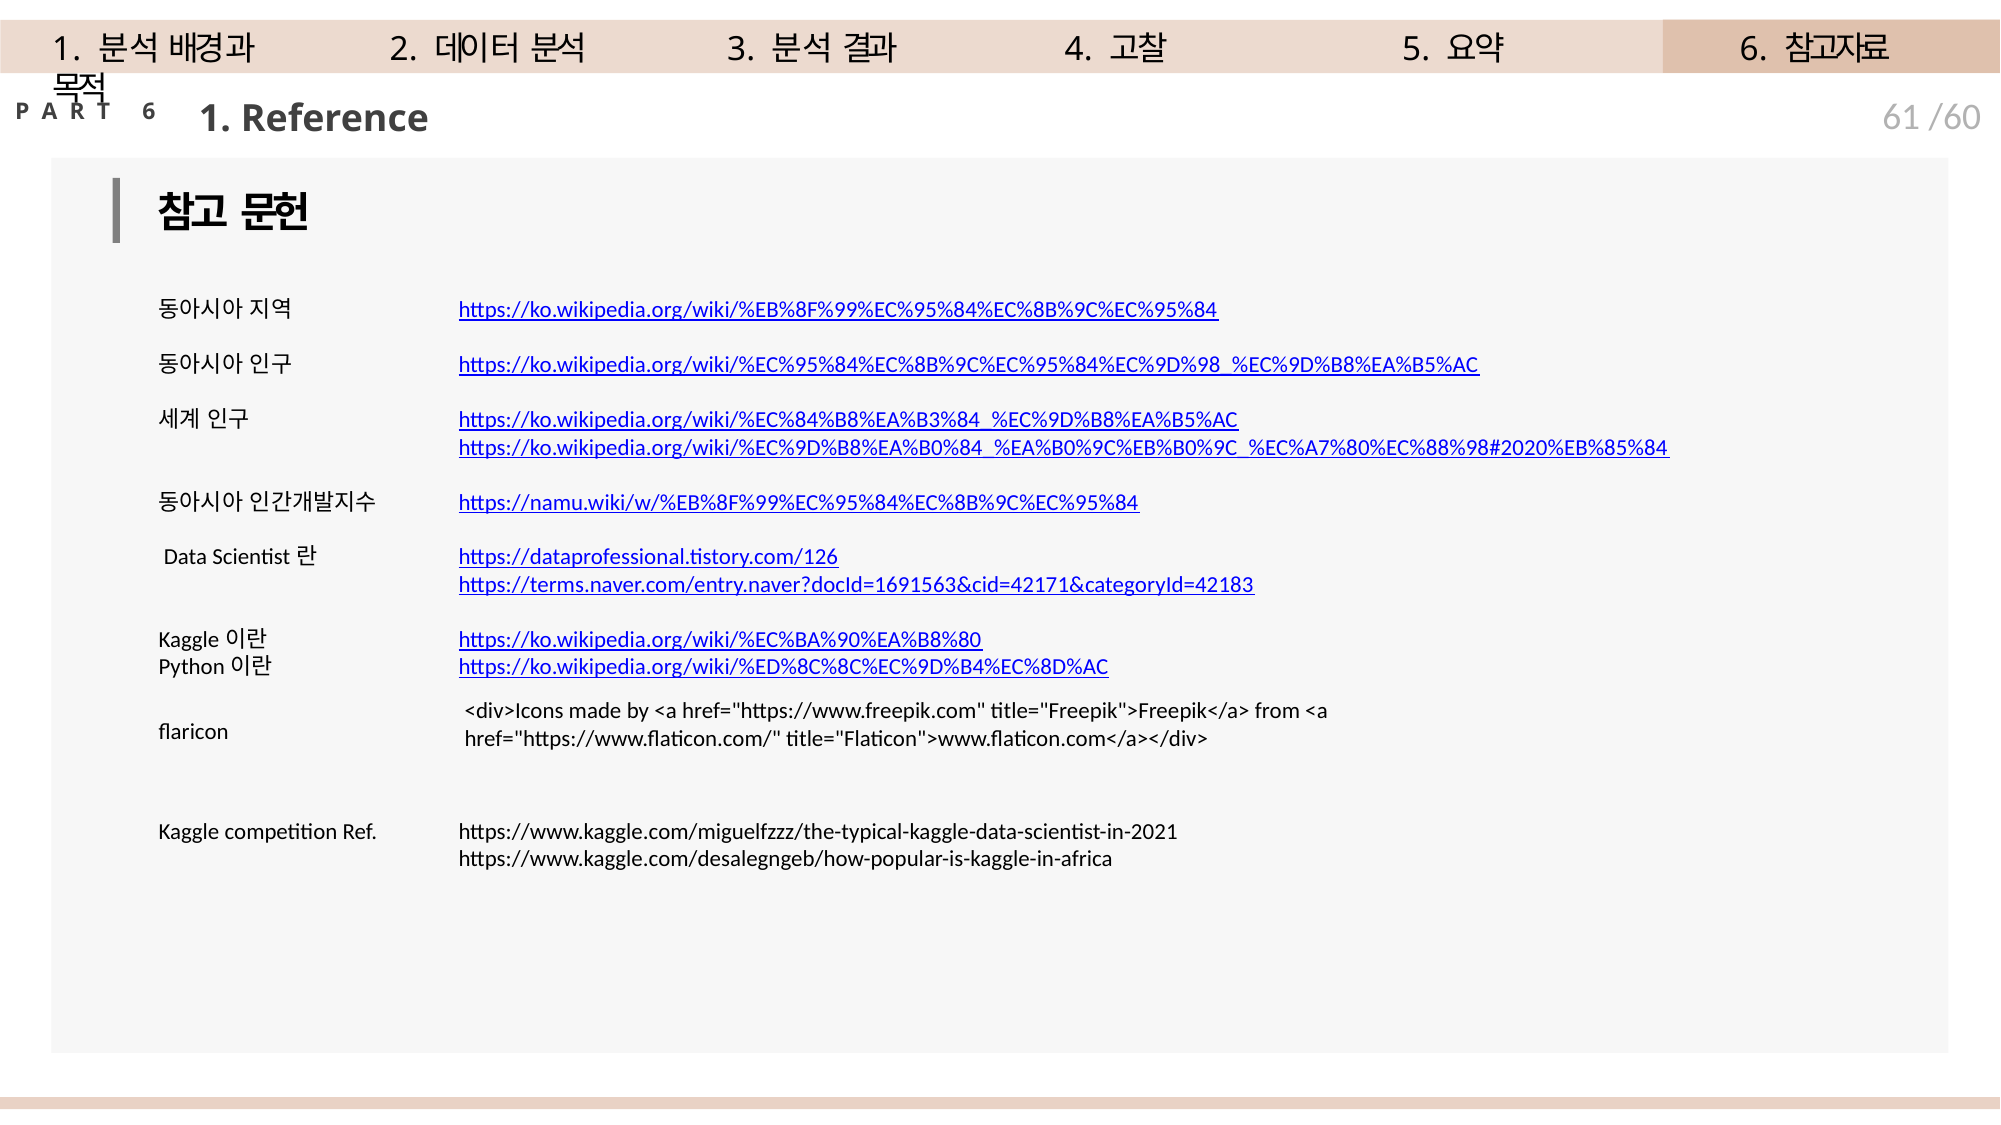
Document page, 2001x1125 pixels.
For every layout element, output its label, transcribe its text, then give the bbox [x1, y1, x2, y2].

text_box 6. 참고자료 [1737, 25, 1998, 68]
text_box 3. 분석 결과 [724, 25, 985, 68]
text_box 4. 고찰 [1062, 25, 1323, 68]
text_box [1662, 19, 2000, 73]
text_box [110, 176, 122, 245]
text_box 5. 요약 [1399, 25, 1660, 68]
slide_number 61 /60 [1850, 92, 1982, 138]
text_box 2. 데이터 분석 [387, 25, 648, 68]
text_box 1. Reference [196, 91, 1803, 139]
text_box flaricon [143, 709, 296, 752]
text_box [51, 157, 1949, 1053]
text_box 1. 분석 배경과 목적 [49, 25, 310, 107]
text_box 참고 문헌 [155, 183, 350, 236]
text_box <div>Icons made by <a href="https://www.freepik.com" title="Freepik">Freepik</a> from <a href="https://www.flaticon.com/" title="Flaticon">www.flaticon.com</a></div> [449, 688, 1452, 759]
text_box P A R T 6 [12, 94, 157, 124]
text_box 동아시아 지역 https://ko.wikipedia.org/wiki/%EB%8F%99%EC%95%84%EC%8B%9C%EC%95%84 동아시아 인구 https://ko.wikipedia.org/wiki/%EC%95%84%EC%8B%9C%EC%95%84%EC%9D%98_%EC%9D%B8%EA%B5%AC 세계 인구 https://ko.wikipedia.org/wiki/%EC%84%B8%EA%B3%84_%EC%9D%B8%EA%B5%AC https://ko.wikipedia.org/wiki/%EC%9D%B8%EA%B0%84_%EA%B0%9C%EB%B0%9C_%EC%A7%80%EC%88%98#2020%EB%85%84 동아시아 인간개발지수 https://namu.wiki/w/%EB%8F%99%EC%95%84%EC%8B%9C%EC%95%84 Data Scientist란 https://dataprofessional.tistory.com/126 https://terms.naver.com/entry.naver?docId=1691563&cid=42171&categoryId=42183 Kaggle이란 https://ko.wikipedia.org/wiki/%EC%BA%90%EA%B8%80 Python이란 https://ko.wikipedia.org/wiki/%ED%8C%8C%EC%9D%B4%EC%8D%AC Kaggle competition Ref. https://www.kaggle.com/miguelfzzz/the-typical-kaggle-data-scientist-in-2021 https://www.kaggle.com/desalegngeb/how-popular-is-kaggle-in-africa [143, 287, 1982, 962]
